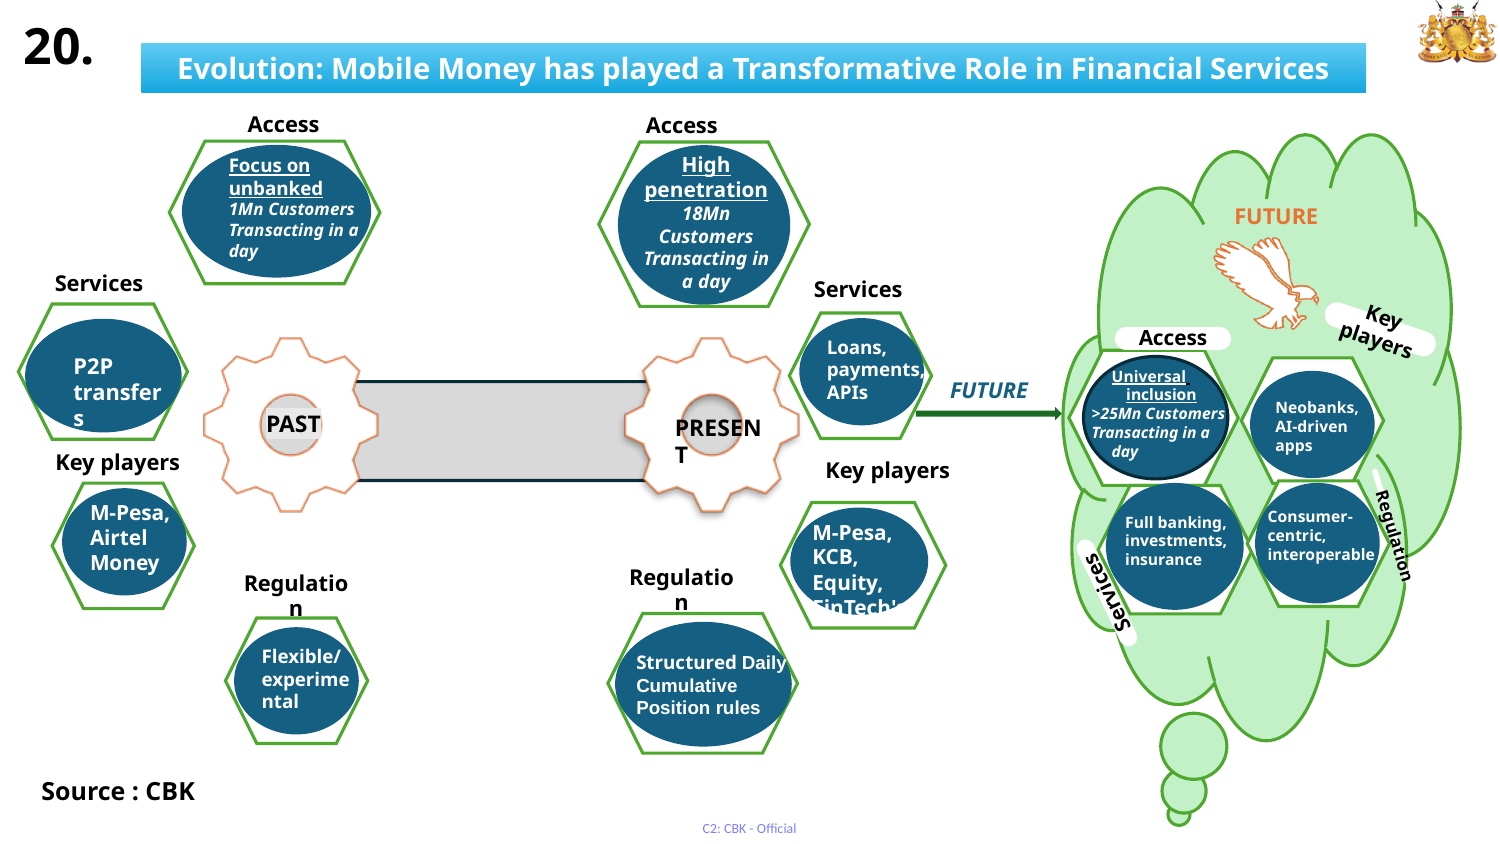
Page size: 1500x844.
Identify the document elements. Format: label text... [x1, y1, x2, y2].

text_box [0, 42, 1461, 754]
text_box Source : CBK [26, 768, 530, 814]
text_box 20. [8, 7, 115, 42]
picture [1417, 0, 1497, 63]
